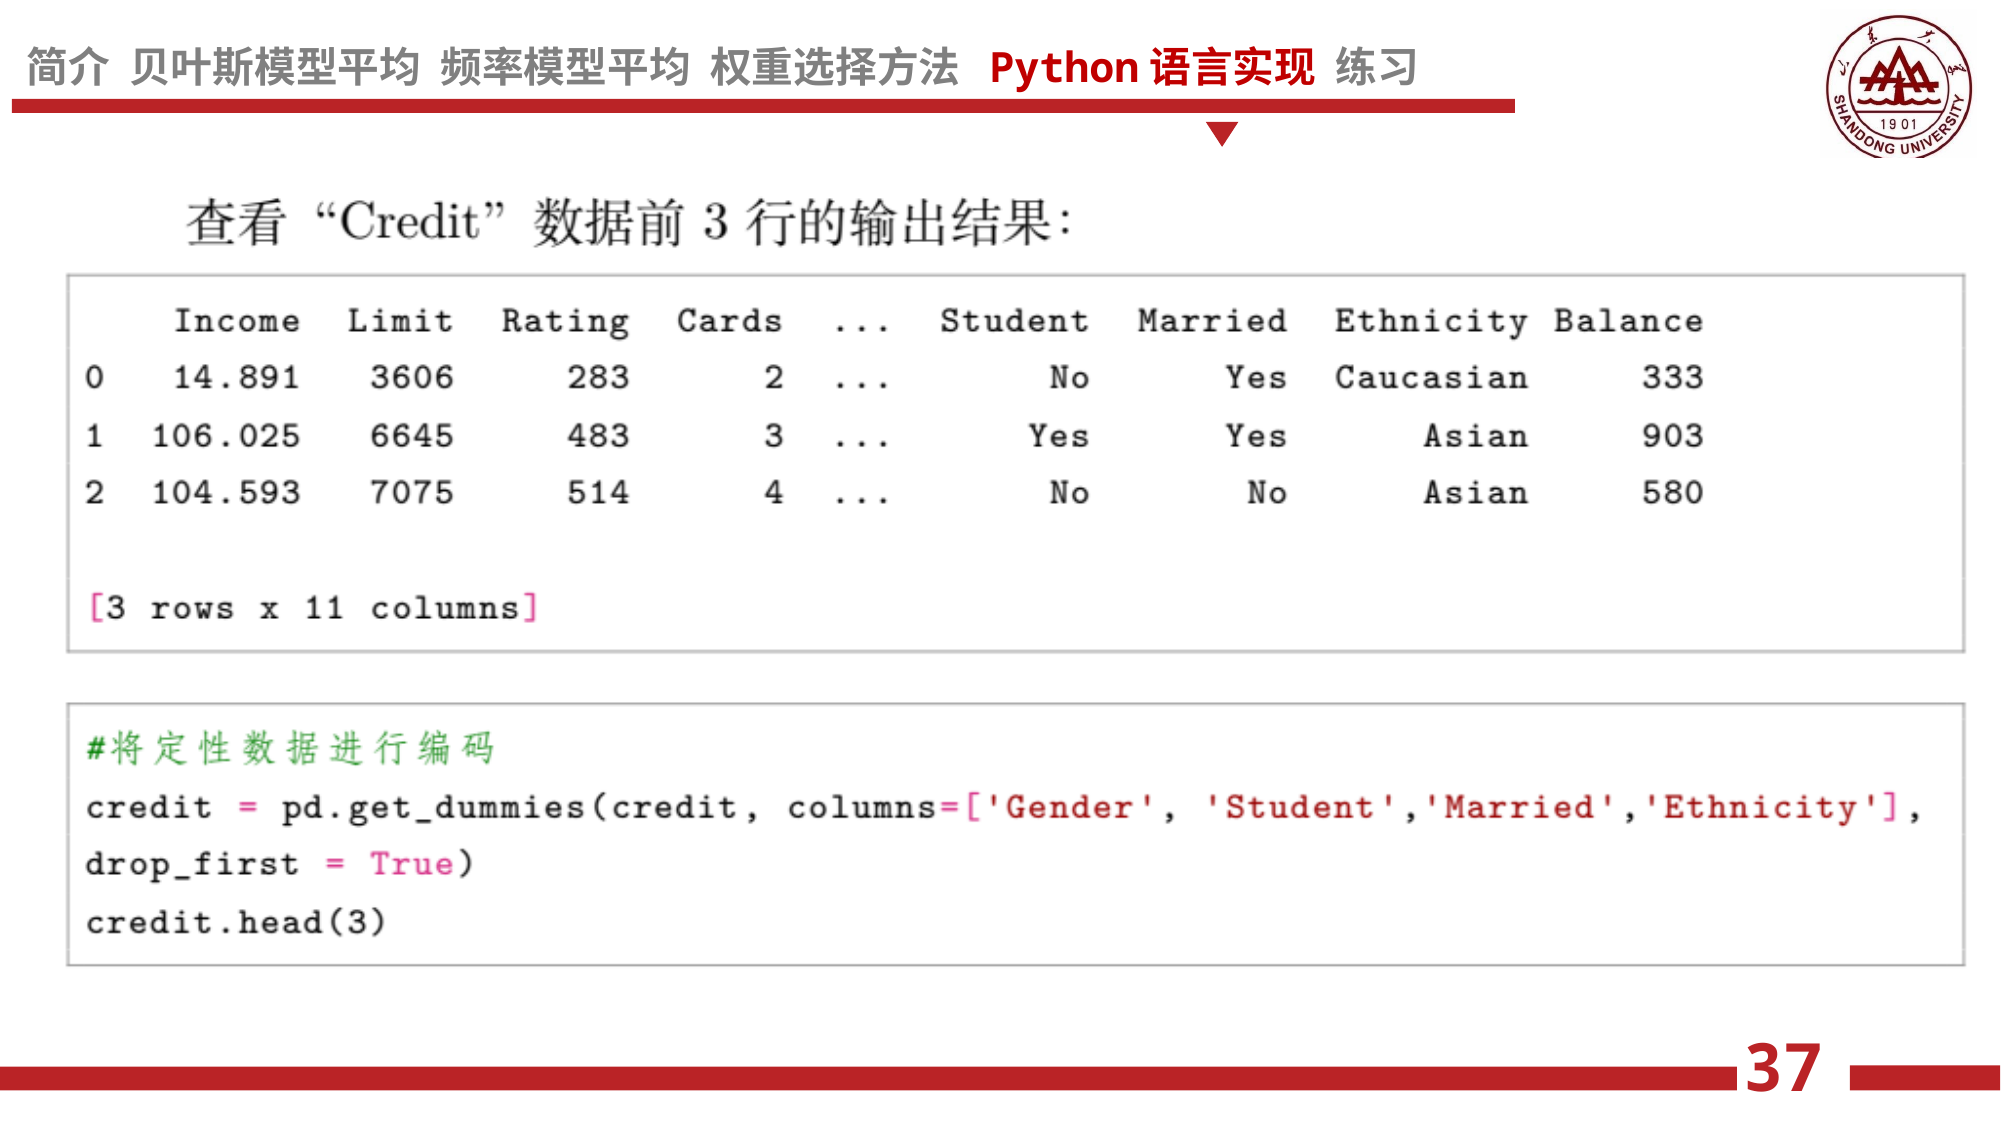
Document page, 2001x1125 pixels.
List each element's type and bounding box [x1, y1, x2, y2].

picture [43, 9, 1985, 994]
